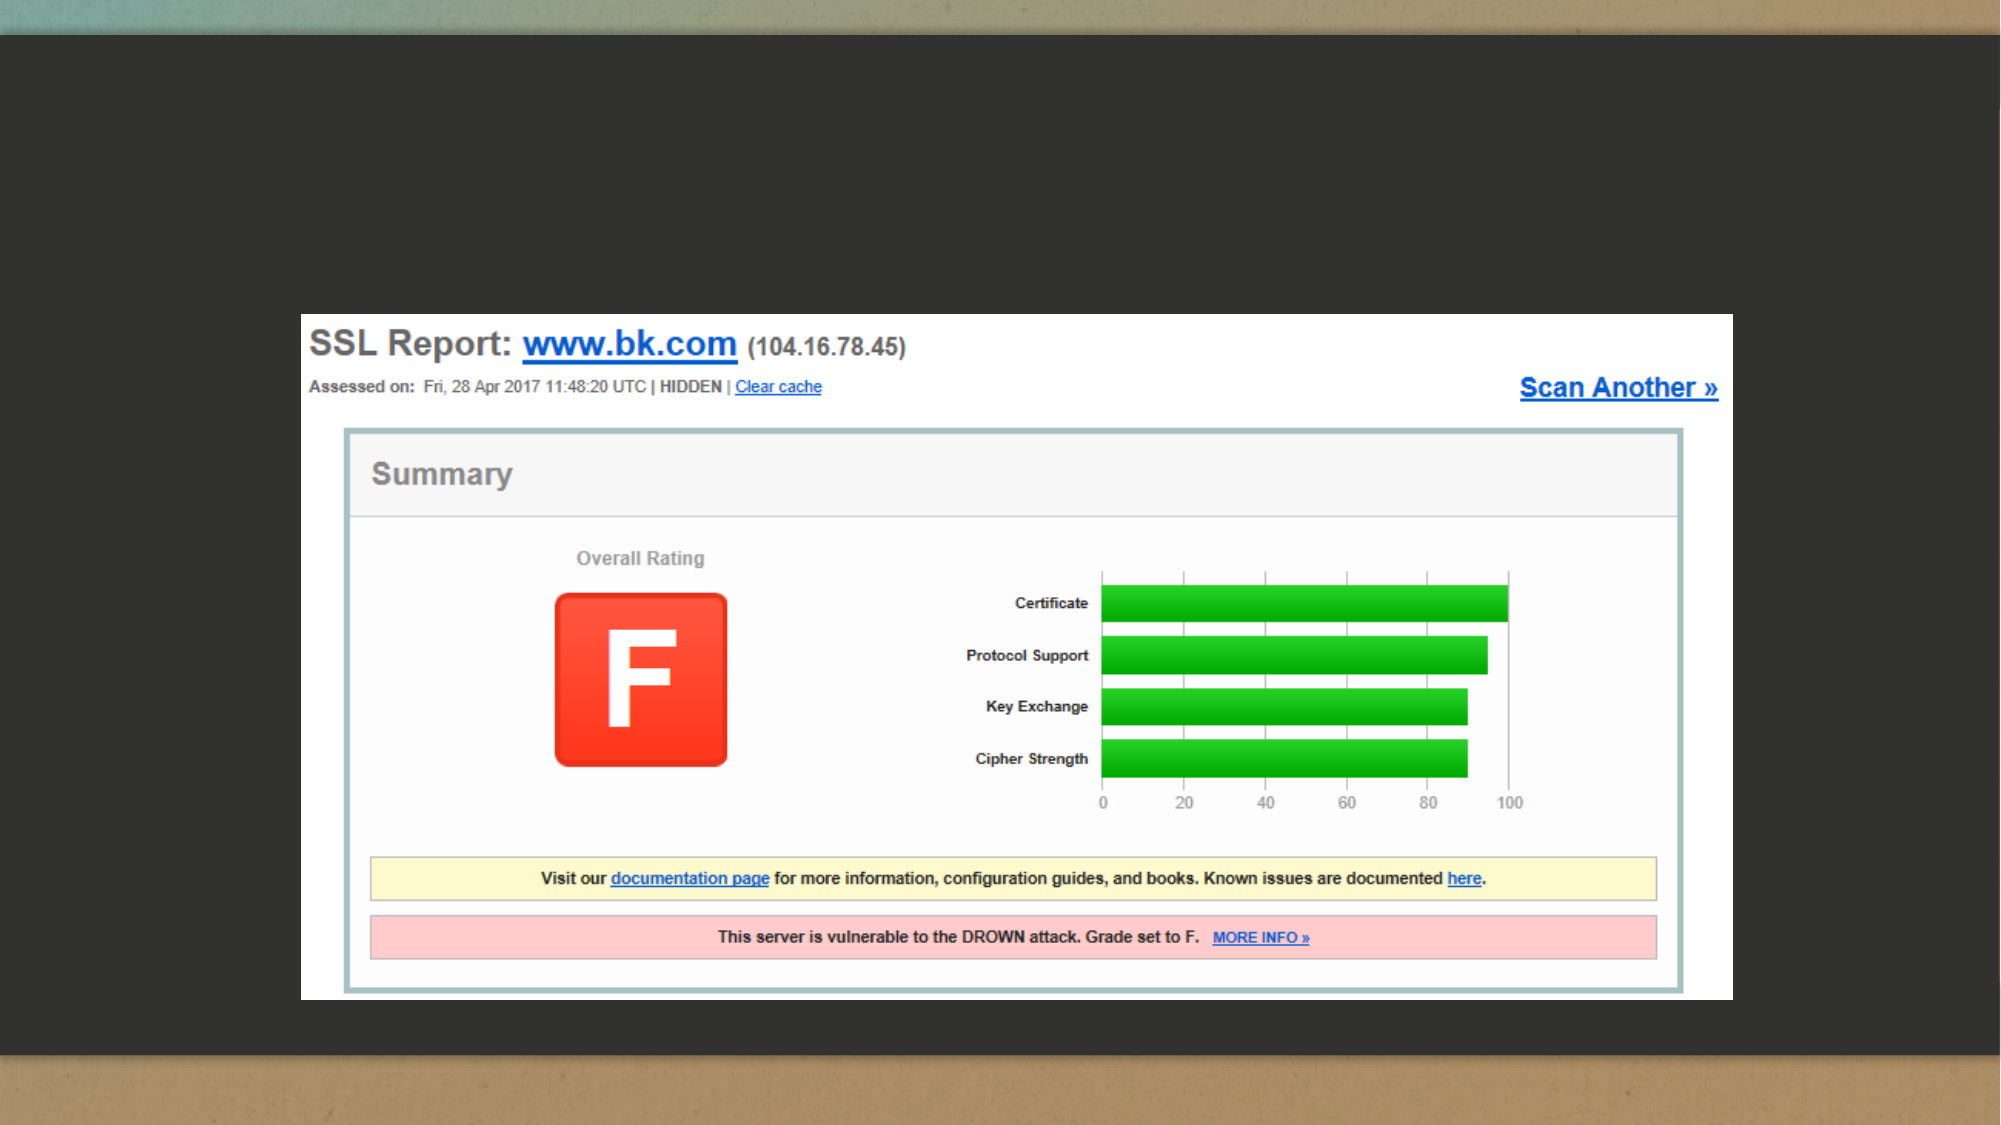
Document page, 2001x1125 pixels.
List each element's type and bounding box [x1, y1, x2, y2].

list [301, 314, 1733, 1000]
picture [0, 0, 2001, 1125]
